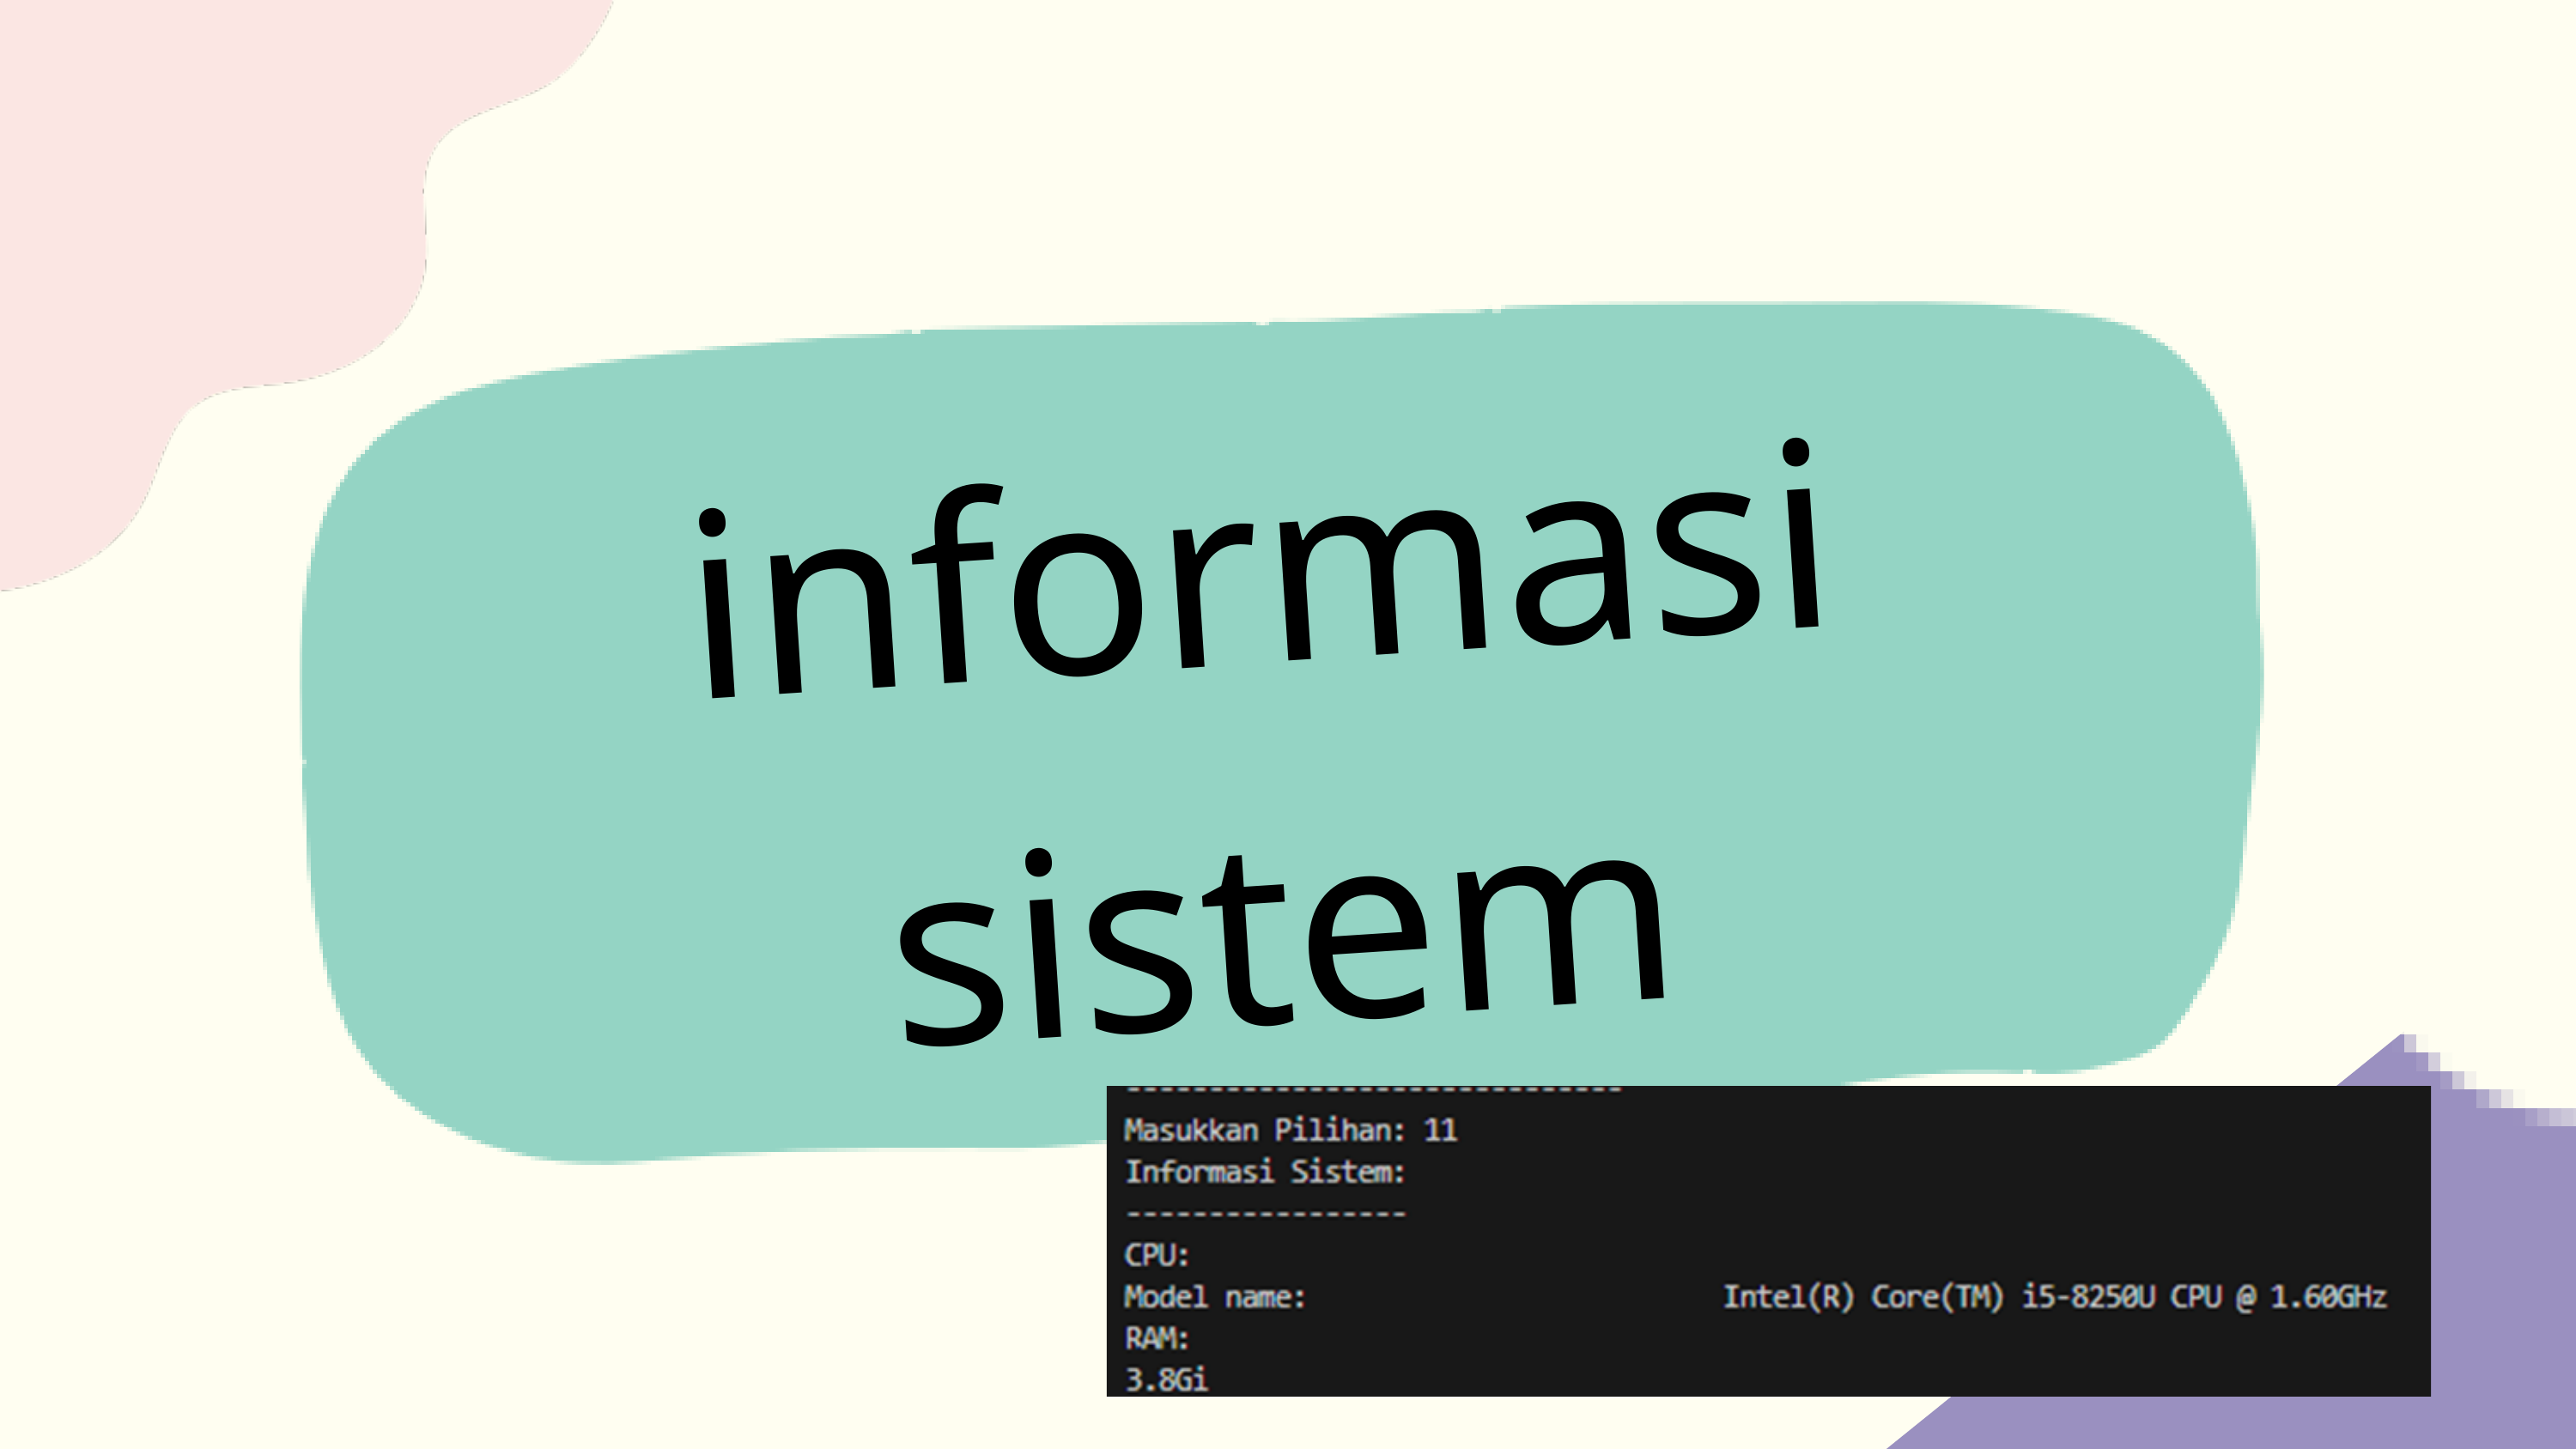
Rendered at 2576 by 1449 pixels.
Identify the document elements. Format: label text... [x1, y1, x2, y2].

text_box [1106, 1086, 2432, 1397]
text_box [0, 0, 629, 603]
text_box [1886, 905, 2576, 1449]
text_box [299, 603, 493, 1170]
text_box [2049, 301, 2264, 1086]
text_box [629, 301, 2035, 394]
text_box informasi sistem [455, 301, 2100, 1449]
